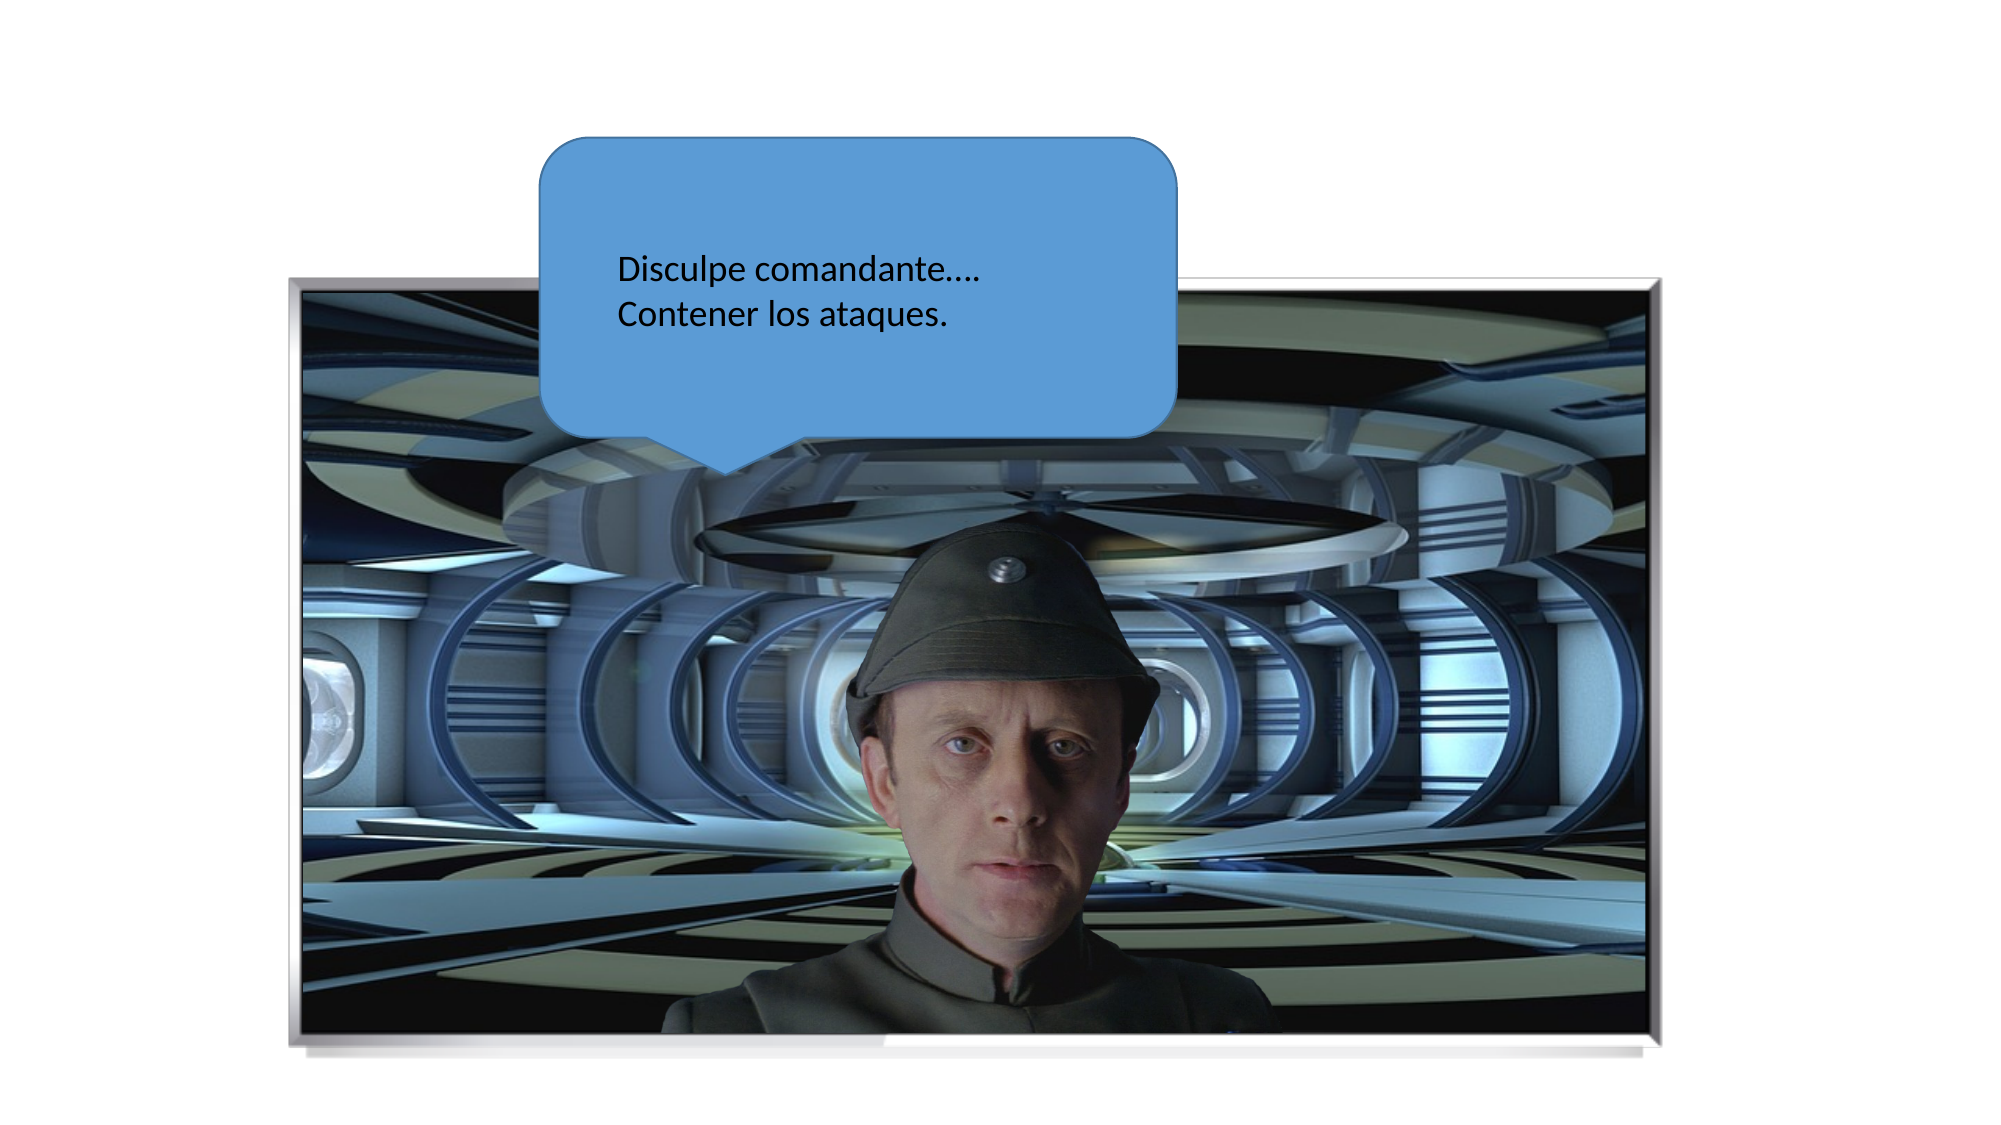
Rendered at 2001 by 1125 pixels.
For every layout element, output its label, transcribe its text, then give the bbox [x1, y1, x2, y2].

text_box Disculpe comandante…. Contener los ataques. [602, 236, 1114, 268]
text_box [538, 136, 1178, 268]
picture [279, 268, 1671, 1067]
